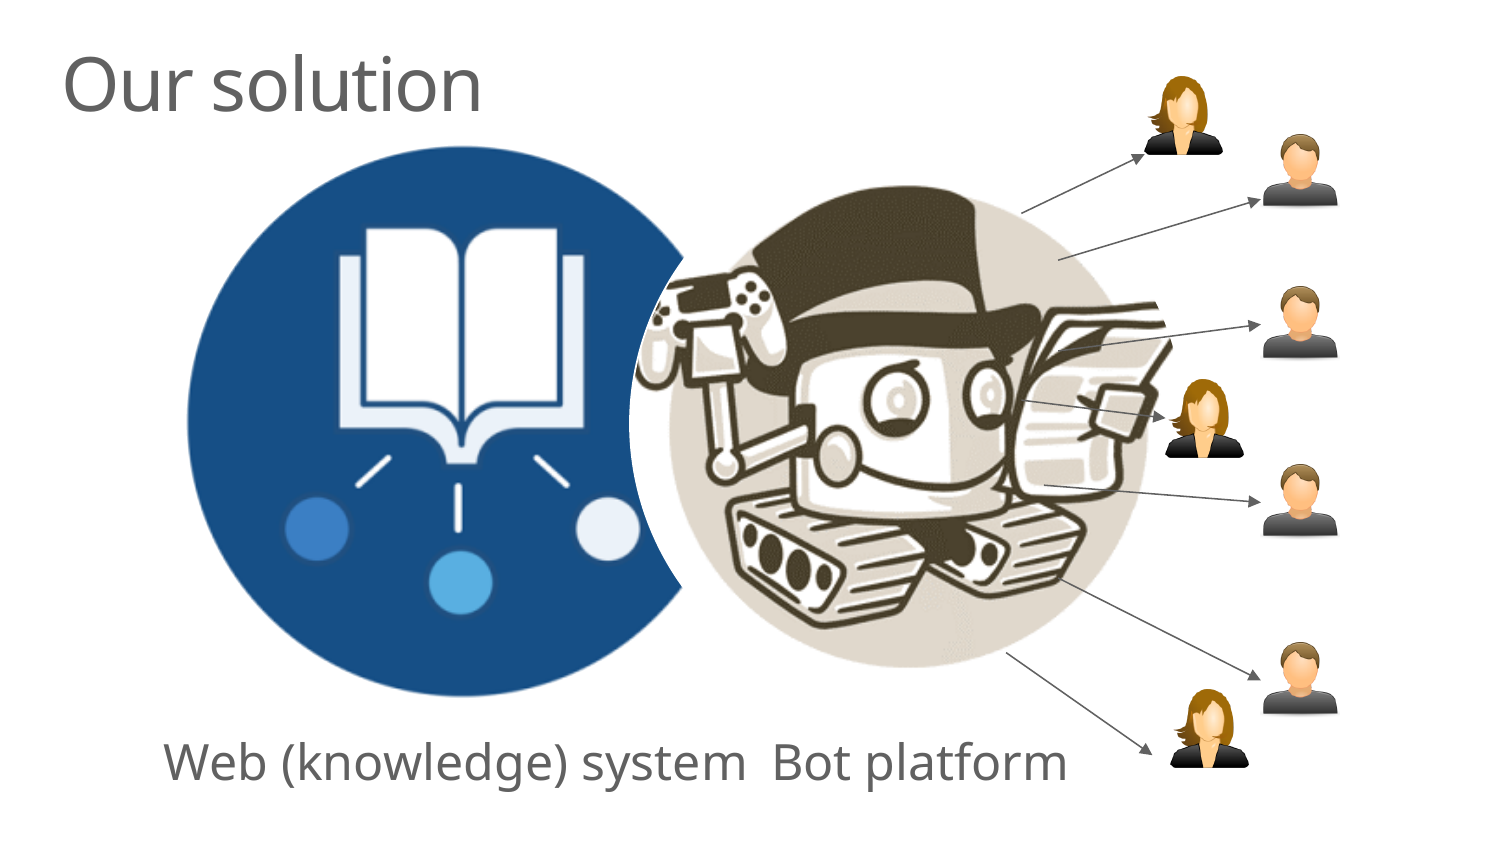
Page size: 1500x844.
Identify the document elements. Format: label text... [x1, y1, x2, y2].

picture [1144, 75, 1224, 155]
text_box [1005, 652, 1153, 756]
picture [1260, 286, 1340, 363]
picture [1260, 134, 1340, 210]
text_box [184, 88, 1185, 756]
text_box Bot platform [741, 756, 1100, 815]
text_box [1043, 484, 1262, 503]
picture [1260, 464, 1340, 541]
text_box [1021, 153, 1145, 214]
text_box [1057, 198, 1262, 261]
text_box Web (knowledge) system [133, 713, 741, 815]
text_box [1057, 324, 1262, 352]
title Our solution [44, 35, 1456, 147]
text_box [1021, 399, 1166, 419]
picture [1169, 689, 1249, 769]
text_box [1057, 577, 1262, 681]
picture [1165, 378, 1244, 458]
picture [1260, 642, 1340, 719]
